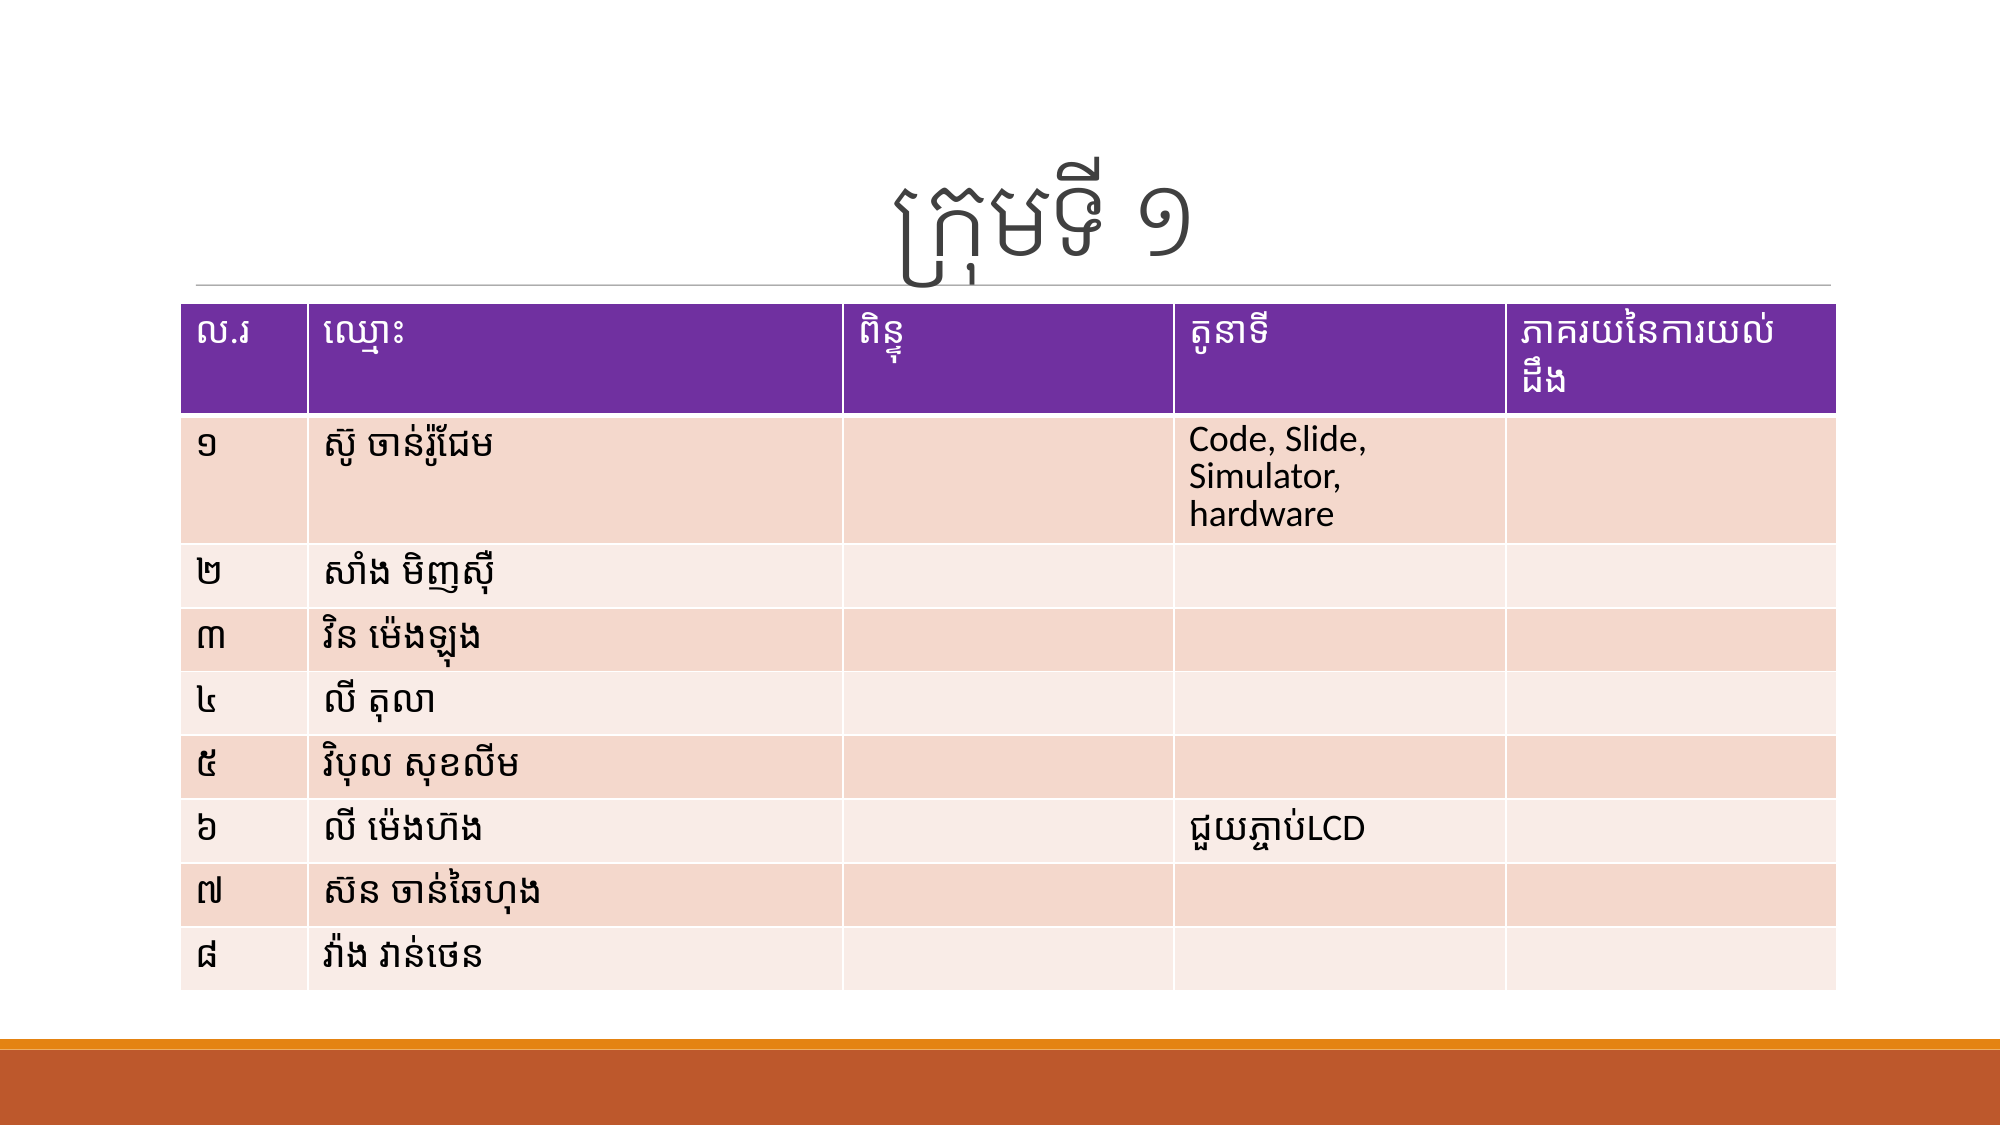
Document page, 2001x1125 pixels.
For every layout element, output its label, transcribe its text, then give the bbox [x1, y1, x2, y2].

table_cell ៥ [181, 736, 307, 798]
table_header ភាគរយនៃការយល់ដឹង [1507, 304, 1836, 413]
table_cell [1175, 609, 1505, 671]
table_cell [1175, 672, 1505, 734]
table_cell ៣ [181, 609, 307, 671]
table_cell លី តុលា [309, 672, 842, 734]
table_cell [1507, 609, 1836, 671]
table_cell [1175, 736, 1505, 798]
table_cell លី ម៉េងហ៊ង [309, 800, 842, 862]
table_cell ៦ [181, 800, 307, 862]
table_cell [1507, 800, 1836, 862]
table_cell ជួយភ្ចាប់LCD [1175, 800, 1505, 862]
table_cell [844, 928, 1173, 990]
table_cell Code, Slide,​Simulator, hardware [1175, 418, 1505, 543]
table_cell [844, 545, 1173, 607]
table_cell [1507, 418, 1836, 543]
table_cell [1175, 864, 1505, 926]
table_cell [844, 418, 1173, 543]
table_header ល.រ [181, 304, 307, 413]
title ក្រុមទី ១ [180, 47, 1830, 285]
table_cell វិបុល សុខលីម [309, 736, 842, 798]
table_cell [1175, 928, 1505, 990]
table_cell [844, 800, 1173, 862]
table_cell [1507, 928, 1836, 990]
table_header ពិន្ទុ [844, 304, 1173, 413]
table_cell [1507, 864, 1836, 926]
table_header តូនាទី [1175, 304, 1505, 413]
table_header ឈ្មោះ [309, 304, 842, 413]
table_cell [1507, 736, 1836, 798]
table_cell [1507, 672, 1836, 734]
table_cell ២ [181, 545, 307, 607]
table_cell [844, 672, 1173, 734]
table_cell វិន ម៉េងឡុង [309, 609, 842, 671]
table_cell ស៊ន ចាន់ឆៃហុង [309, 864, 842, 926]
table_cell សាំង មិញសុឺ [309, 545, 842, 607]
table_cell [844, 864, 1173, 926]
table_cell វ៉ាង វាន់ថេន [309, 928, 842, 990]
table_cell [844, 736, 1173, 798]
table_cell ស៊ូ ចាន់រ៉ូជែម [309, 418, 842, 543]
table_cell ៤ [181, 672, 307, 734]
table_cell ១ [181, 418, 307, 543]
table_cell [844, 609, 1173, 671]
table_cell ៧ [181, 864, 307, 926]
table_cell [1175, 545, 1505, 607]
table_cell [1507, 545, 1836, 607]
table_cell ៨ [181, 928, 307, 990]
